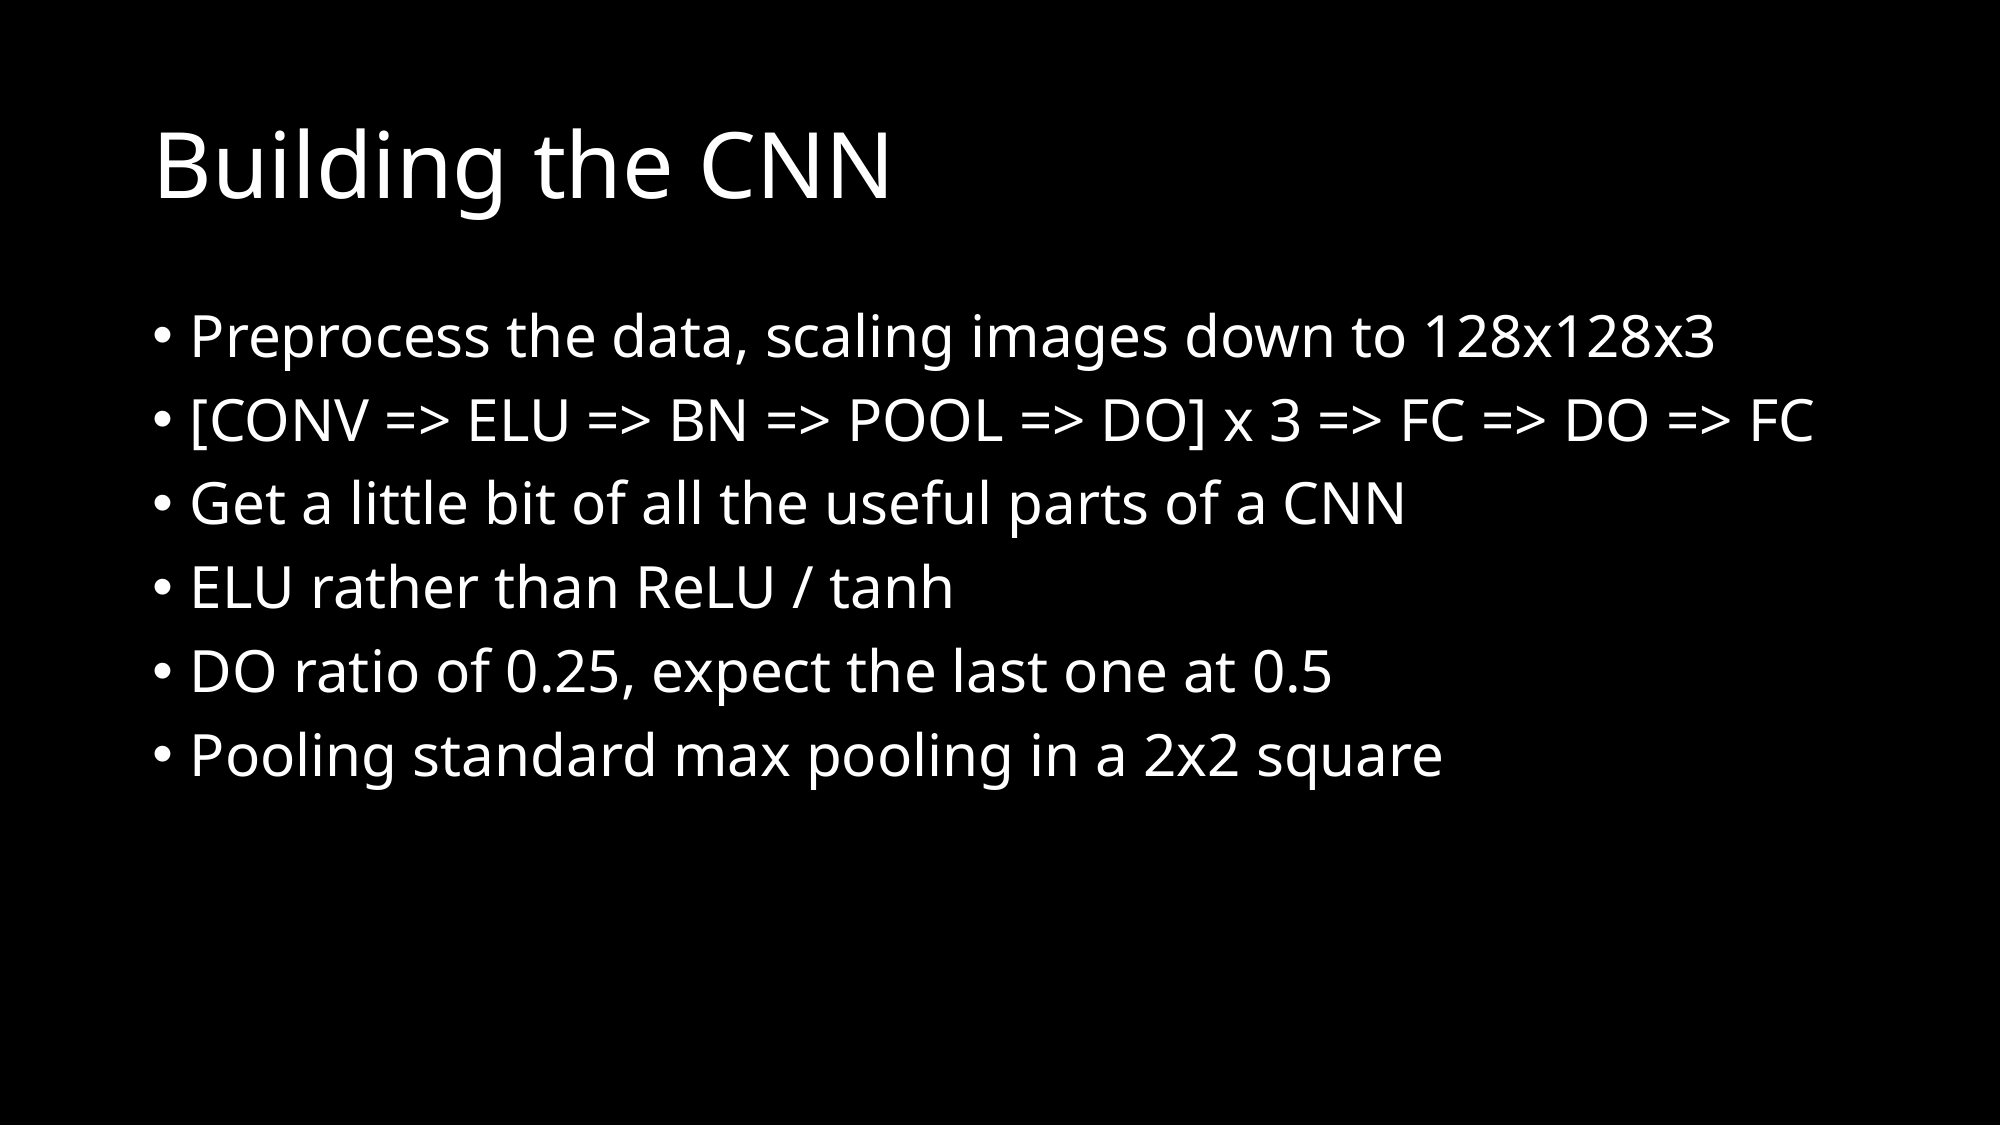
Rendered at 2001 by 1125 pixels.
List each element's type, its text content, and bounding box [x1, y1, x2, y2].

list Preprocess the data, scaling images down to 128x128x3 [CONV => ELU => BN => POOL => DO] x 3 => FC => DO => FC Get a little bit of all the useful parts of a CNN ELU rather than ReLU / tanh DO ratio of 0.25, expect the last one at 0.5 Pooling standard max pooling in a 2x2 square [137, 299, 1863, 1014]
title Building the CNN [137, 59, 1863, 278]
